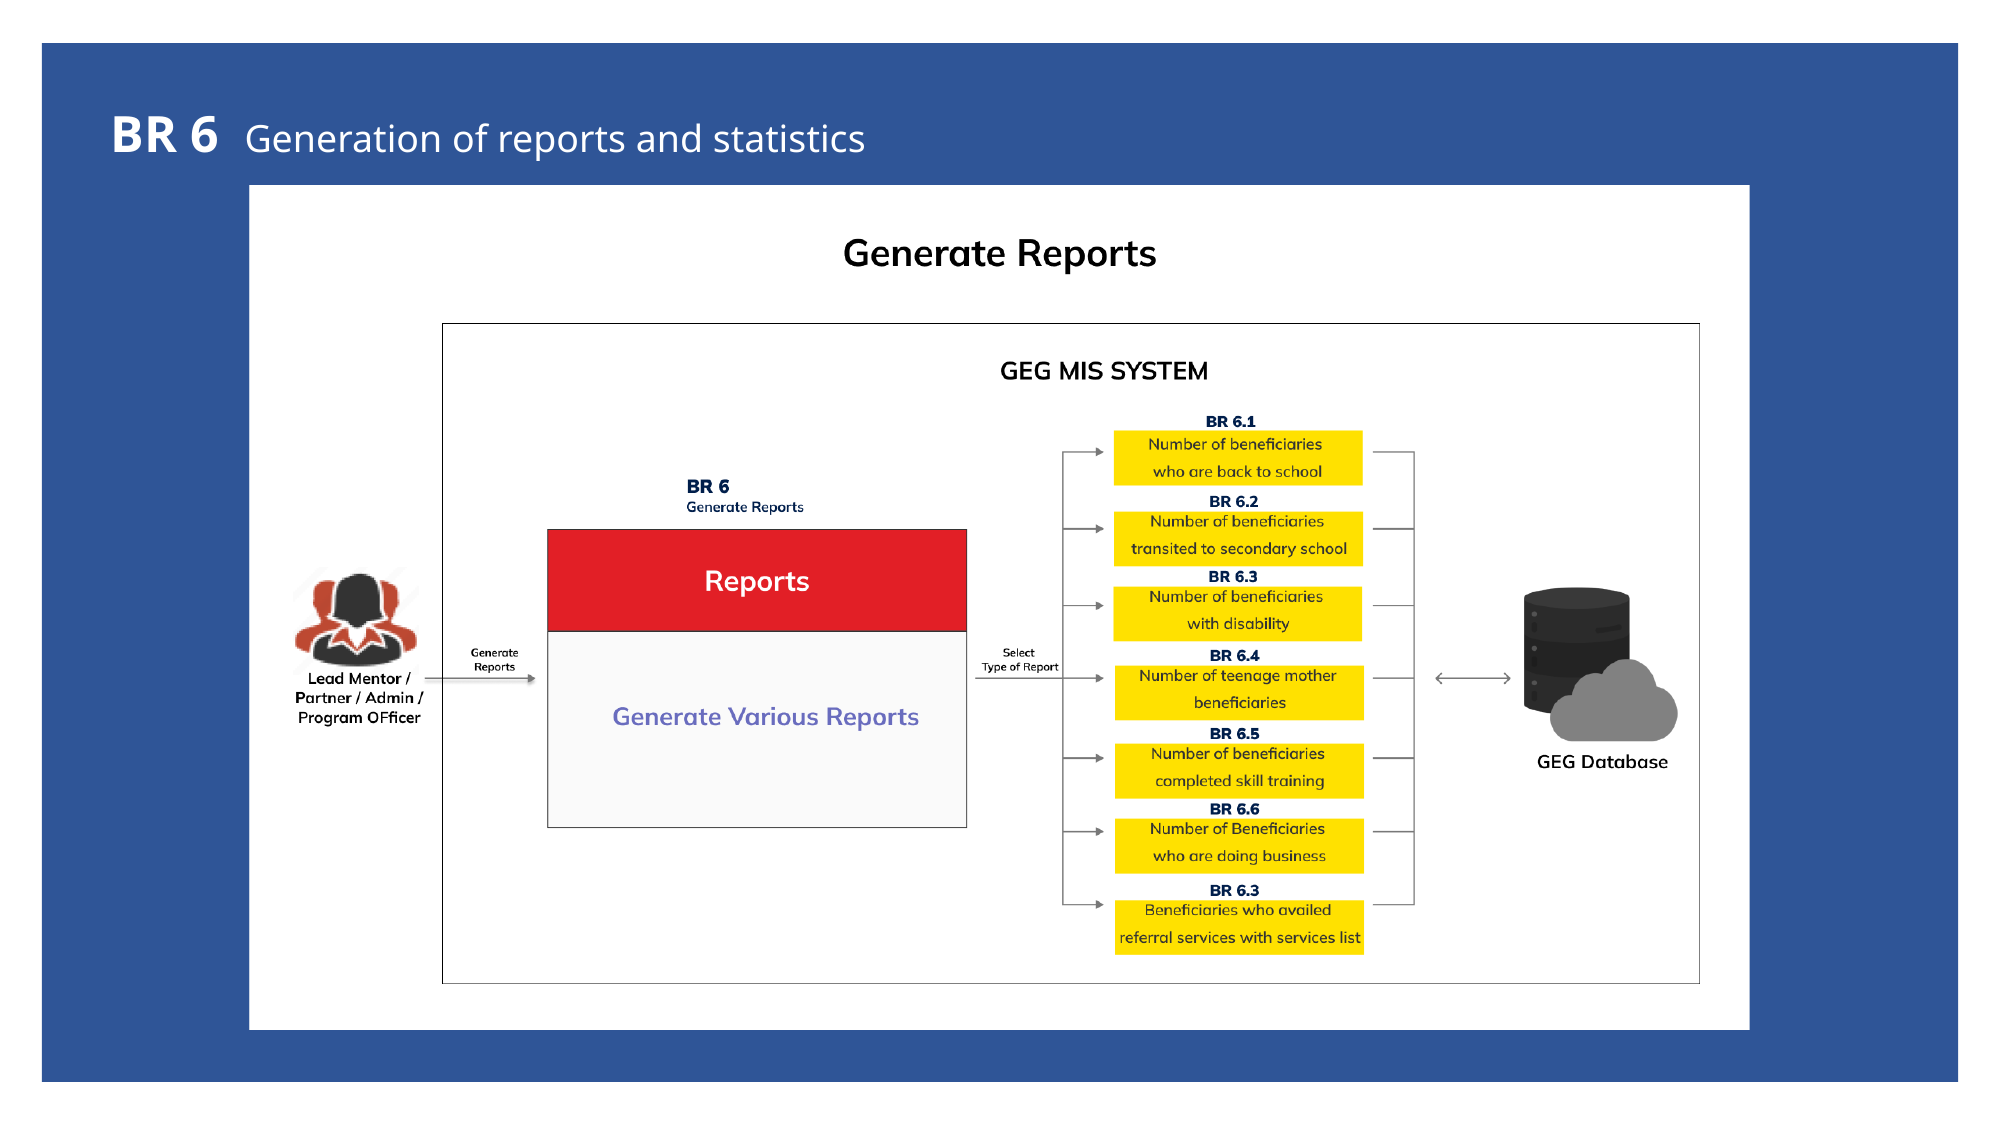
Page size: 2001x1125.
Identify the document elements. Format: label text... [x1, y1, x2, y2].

picture [249, 185, 1750, 1030]
text_box BR 6 Generation of reports and statistics [95, 94, 1096, 170]
